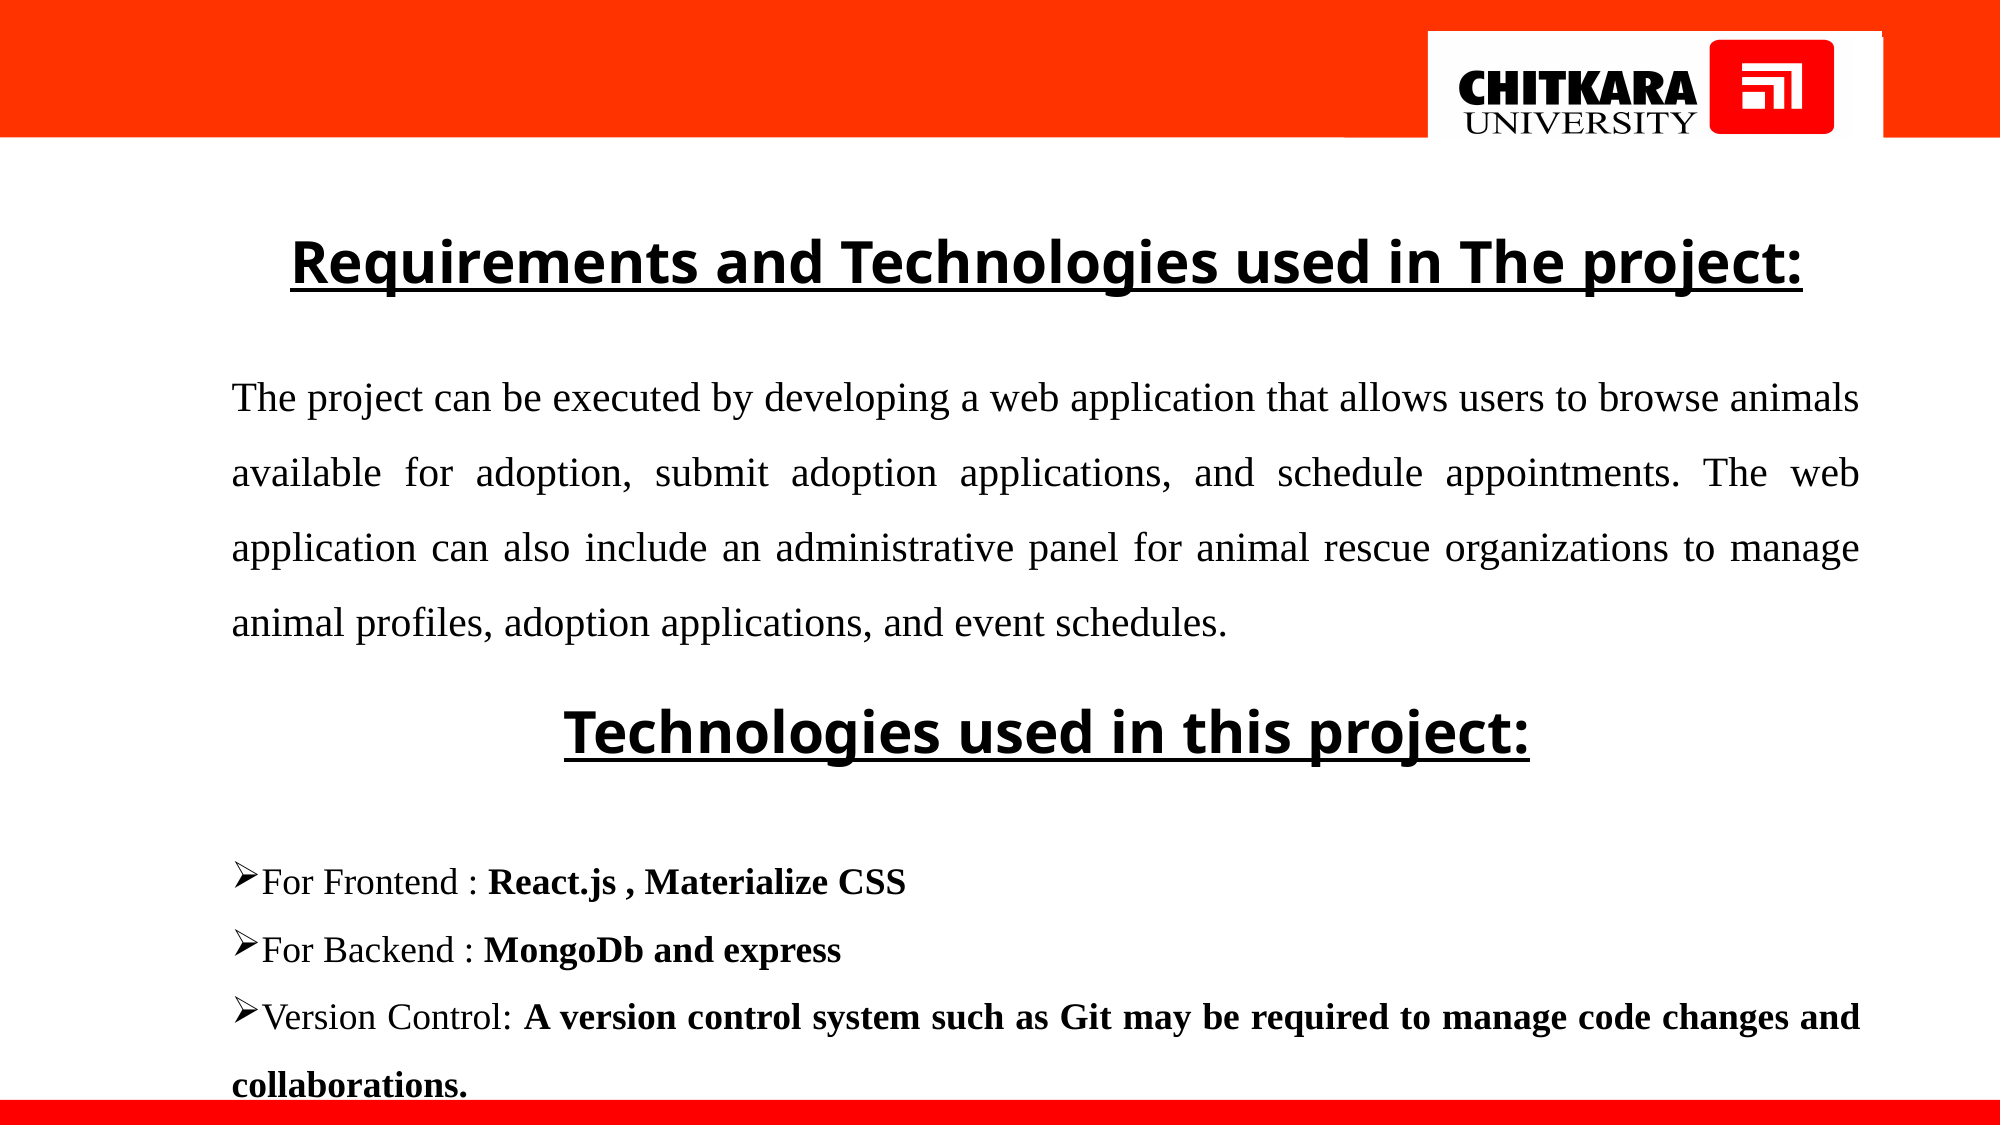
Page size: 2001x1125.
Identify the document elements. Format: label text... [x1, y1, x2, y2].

text_box Requirements and Technologies used in The project: The project can be executed by developing a web application that allows users to browse animals available for adoption, submit adoption applications, and schedule appointments. The web application can also include an administrative panel for animal rescue organizations to manage animal profiles, adoption applications, and event schedules. Technologies used in this project: For Frontend : React.js , Materialize CSS For Backend : MongoDb and express Version Control: A version control system such as Git may be required to manage code changes and collaborations. [216, 147, 1877, 1125]
picture [1433, 37, 1854, 138]
